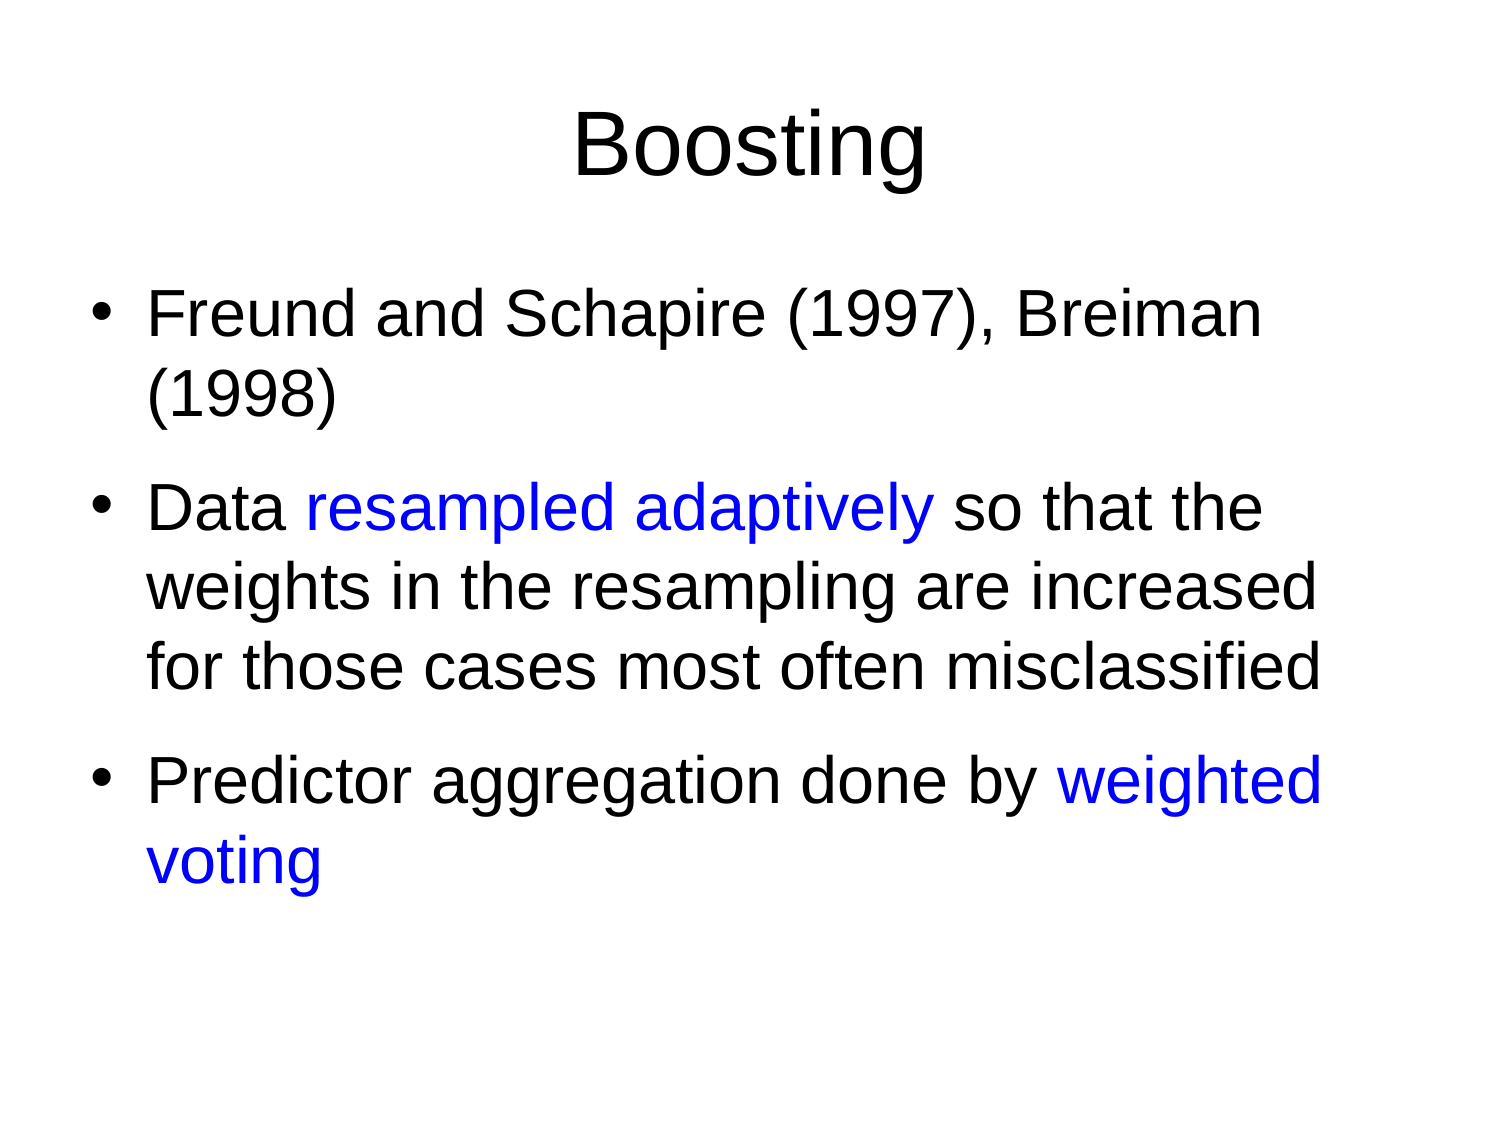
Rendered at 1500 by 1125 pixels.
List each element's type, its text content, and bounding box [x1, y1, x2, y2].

title Boosting [75, 45, 1425, 233]
list Freund and Schapire (1997), Breiman (1998) Data resampled adaptively so that the weights in the resampling are increased for those cases most often misclassified Predictor aggregation done by weighted voting [75, 262, 1425, 1005]
